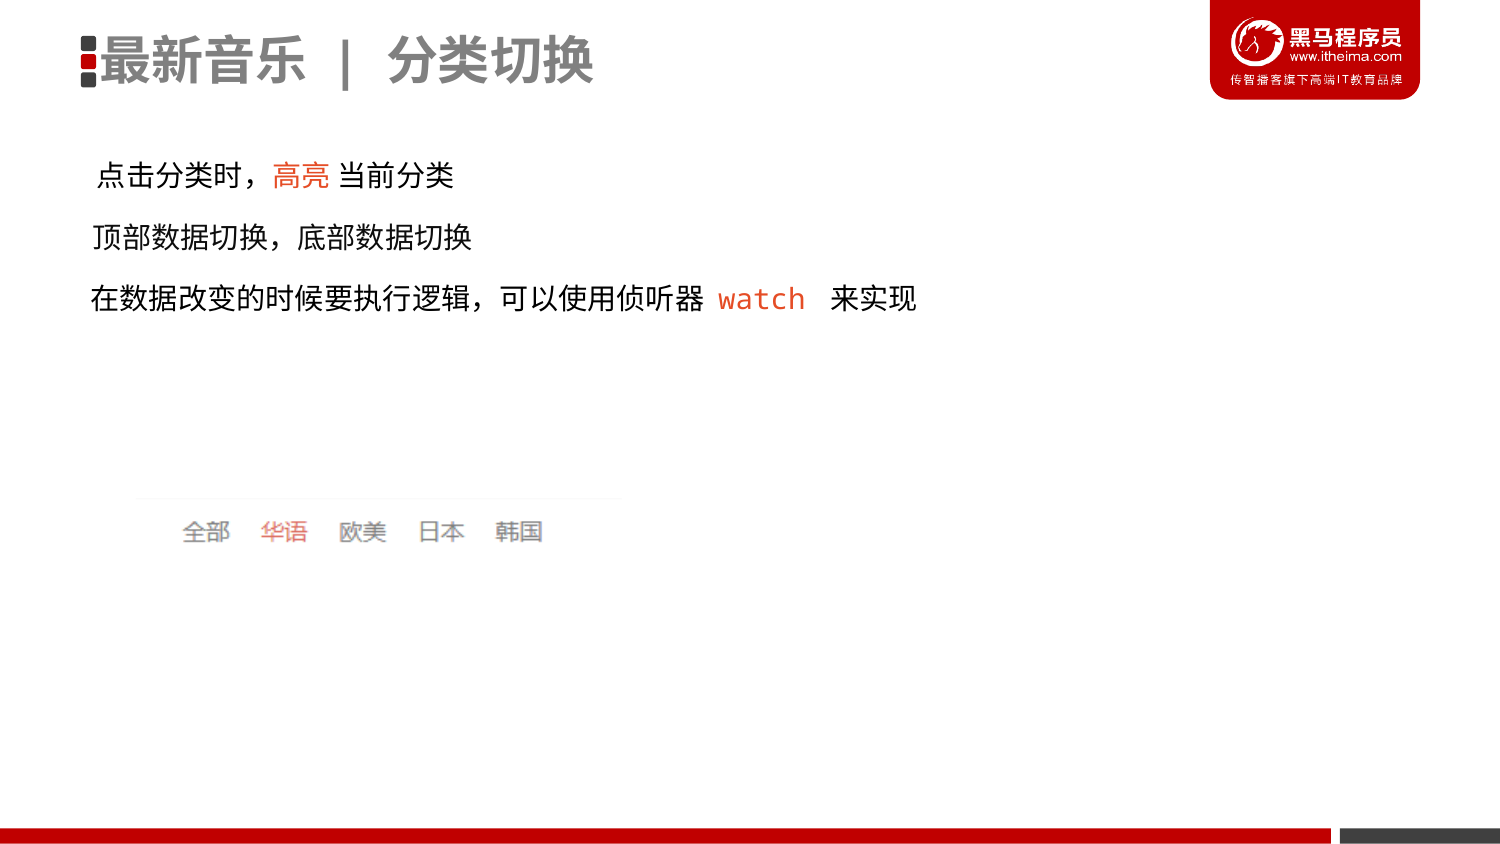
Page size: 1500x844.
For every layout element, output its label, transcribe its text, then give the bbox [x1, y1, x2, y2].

picture [135, 498, 622, 555]
text_box 在数据改变的时候要执行逻辑，可以使用侦听器 watch 来实现 [75, 273, 933, 323]
picture [1212, 8, 1421, 94]
text_box 顶部数据切换，底部数据切换 [78, 211, 489, 262]
text_box 最新音乐 | 分类切换 [84, 20, 609, 98]
text_box 点击分类时，高亮 当前分类 [82, 150, 470, 200]
